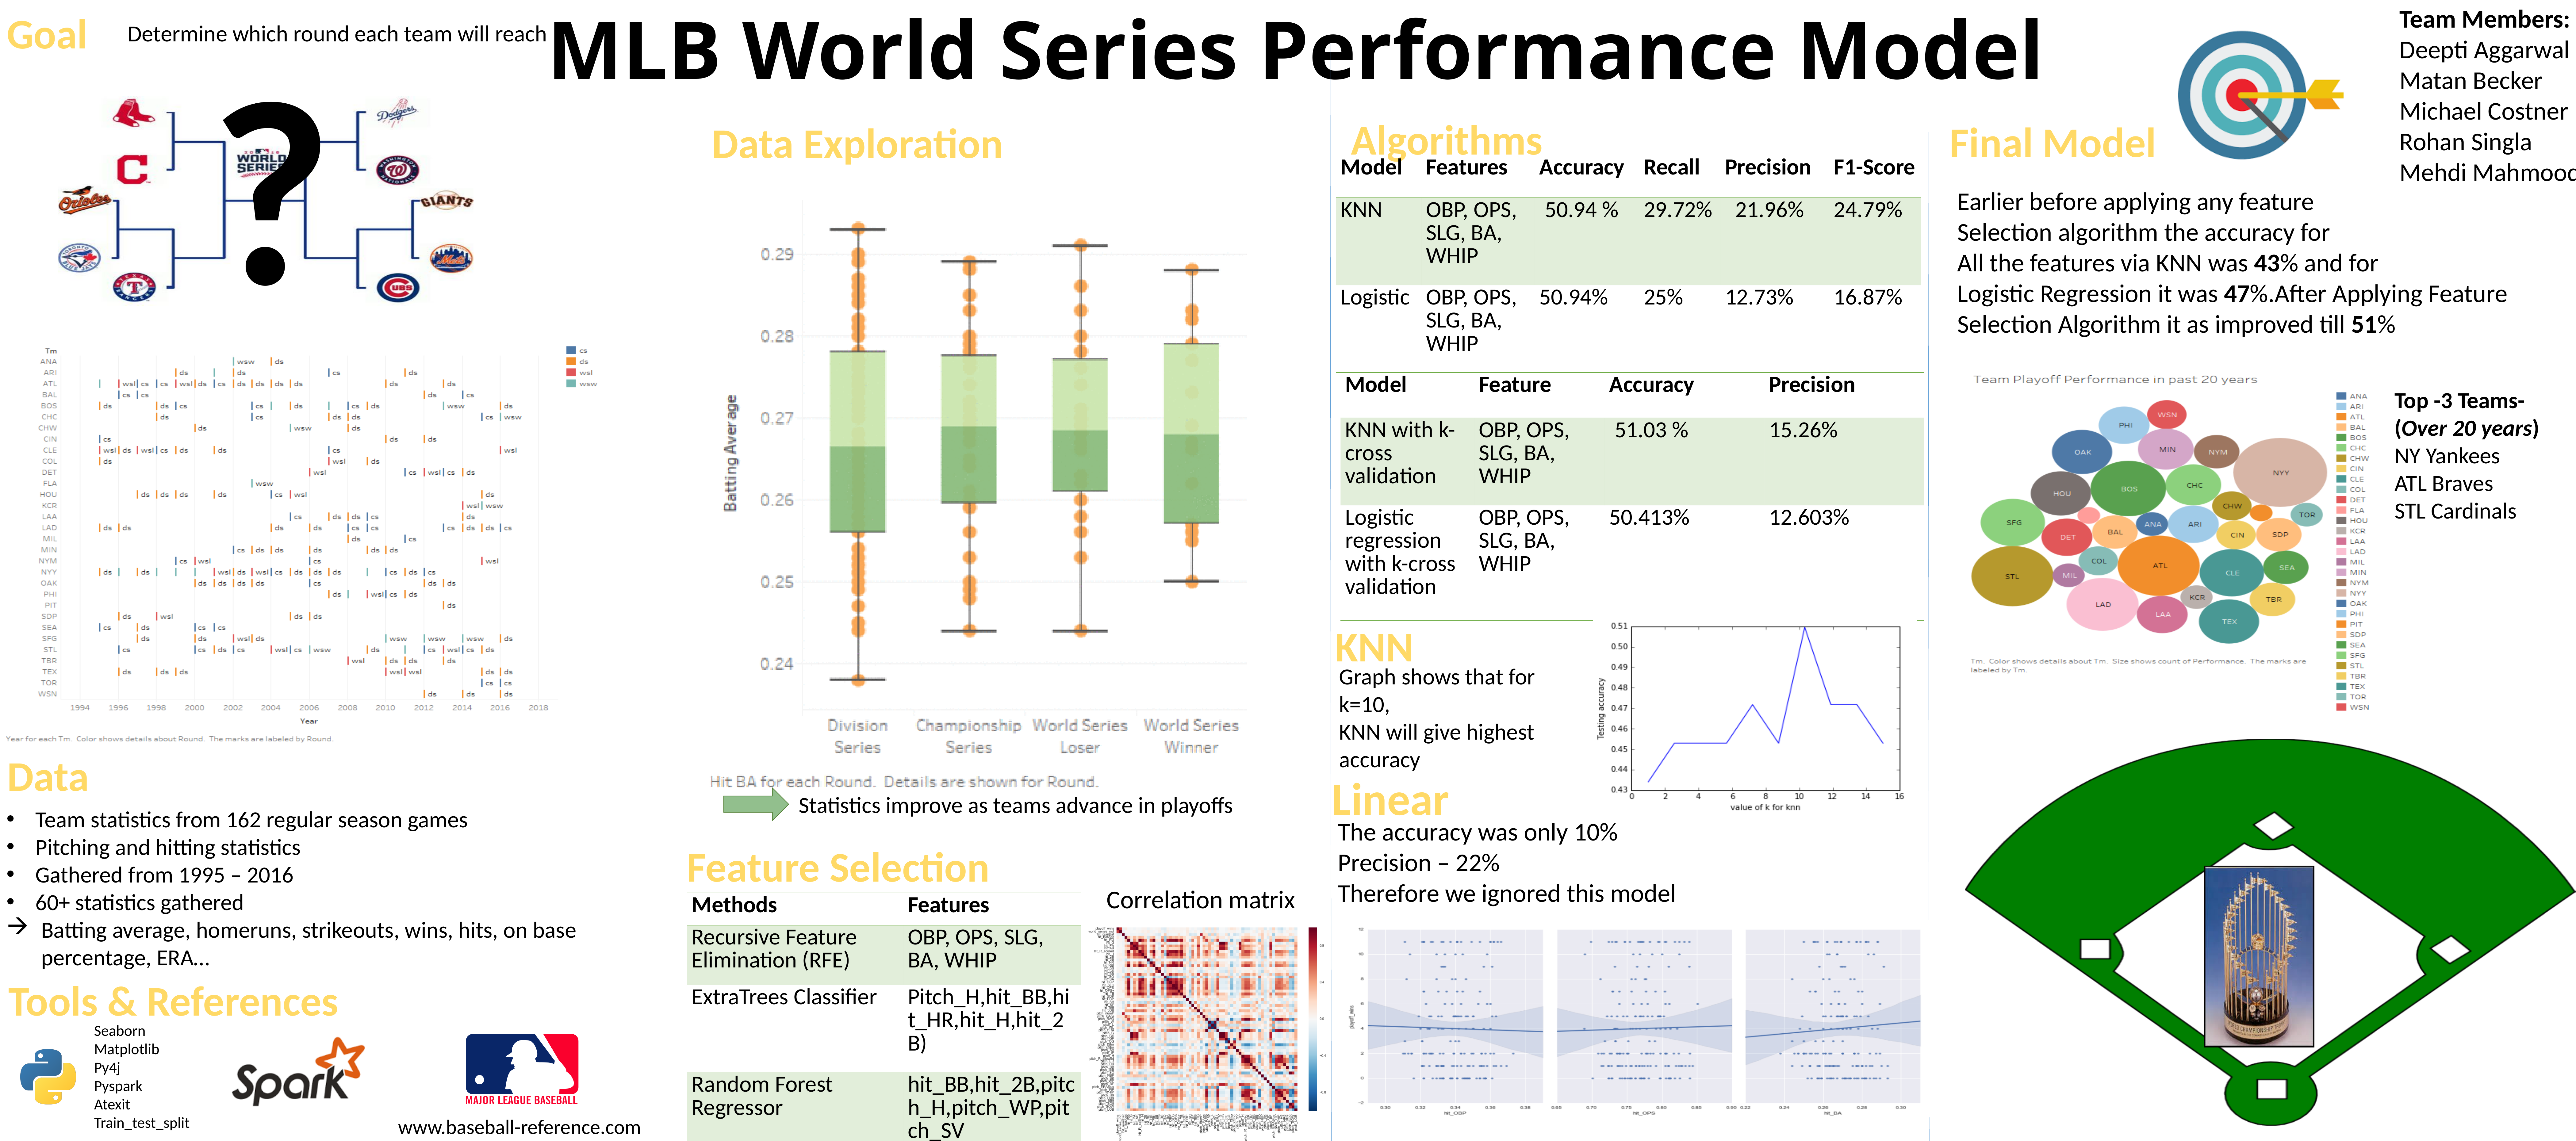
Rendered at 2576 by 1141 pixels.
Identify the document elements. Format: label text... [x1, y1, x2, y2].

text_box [58, 18, 473, 306]
table_cell Recursive Feature Elimination (RFE) [687, 925, 903, 985]
picture [1080, 904, 1930, 1141]
text_box www.baseball-reference.com [667, 1111, 674, 1140]
table_cell 12.73% [1720, 285, 1829, 372]
table_header Accuracy [1535, 155, 1639, 197]
text_box KNN [1332, 617, 1419, 672]
title MLB World Series Performance Model [667, 0, 1330, 98]
table_cell KNN [1336, 198, 1421, 285]
table_cell OBP, OPS, SLG, BA, WHIP [1421, 198, 1535, 285]
table_cell KNN with k-cross validation [1340, 418, 1474, 505]
picture [462, 1005, 581, 1127]
table_cell 15.26% [1765, 418, 1924, 505]
table_cell hit_BB,hit_2B,pitch_H,pitch_WP,pitch_SV [903, 1072, 1080, 1141]
text_box Top -3 Teams- (Over 20 years) NY Yankees ATL Braves STL Cardinals [2433, 383, 2544, 526]
table_cell 50.413% [1605, 505, 1765, 618]
table_cell 50.94% [1535, 285, 1639, 372]
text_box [1928, 1, 1929, 920]
text_box Feature Selection [682, 837, 995, 893]
text_box Goal [2, 4, 92, 59]
table_cell Random Forest Regressor [687, 1072, 903, 1141]
text_box Algorithms [1346, 110, 1548, 155]
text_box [1928, 1117, 1929, 1141]
table_cell OBP, OPS, SLG, BA, WHIP [1474, 418, 1605, 505]
title MLB World Series Performance Model [1332, 0, 2205, 98]
table_header Feature [1474, 373, 1605, 418]
table_header Methods [687, 893, 903, 925]
text_box Team Members: Deepti Aggarwal Matan Becker Michael Costner Rohan Singla Mehdi Mahmoodi [2395, 0, 2576, 203]
table_cell OBP, OPS, SLG, BA, WHIP [1474, 505, 1605, 620]
picture [232, 1034, 365, 1120]
title MLB World Series Performance Model [387, 0, 667, 98]
text_box Tools & References [3, 971, 343, 1027]
picture [1971, 369, 2433, 712]
table_cell 50.94 % [1535, 198, 1639, 285]
table_header Features [1421, 155, 1535, 197]
text_box Graph shows that for k=10, KNN will give highest accuracy [1335, 659, 1586, 774]
table_header Features [903, 893, 1081, 925]
table_header Model [1336, 155, 1421, 197]
picture [1593, 618, 1917, 817]
table_cell Logistic [1336, 285, 1421, 372]
text_box Team statistics from 162 regular season games Pitching and hitting statistics Gathered from 1995 – 2016 60+ statistics gathered Batting average, homeruns, strikeouts, wins, hits, on base percentage, ERA… [2, 802, 653, 974]
table_cell 24.79% [1829, 198, 1921, 285]
table_cell ExtraTrees Classifier [687, 985, 903, 1072]
picture [20, 1049, 76, 1105]
text_box The accuracy was only 10% Precision – 22% Therefore we ignored this model [1333, 813, 1731, 909]
table_cell OBP, OPS, SLG, BA, WHIP [903, 925, 1080, 985]
picture [1965, 739, 2576, 1127]
table_header Precision [1765, 373, 1924, 418]
table_header Precision [1720, 155, 1829, 197]
picture [2178, 13, 2344, 178]
table_cell 51.03 % [1605, 418, 1765, 505]
table_header Recall [1639, 155, 1720, 197]
picture [6, 336, 661, 744]
text_box Data Exploration [707, 113, 1008, 169]
picture [710, 168, 1247, 805]
text_box Earlier before applying any feature Selection algorithm the accuracy for All the features via KNN was 43% and for Logistic Regression it was 47%.After Applying Feature Selection Algorithm it as improved till 51% [1953, 182, 2513, 340]
text_box Linear [1327, 767, 1330, 827]
text_box Correlation matrix [1102, 880, 1300, 904]
table_cell Logistic regression with k-cross validation [1340, 505, 1474, 620]
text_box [1330, 0, 1332, 1141]
table_cell 16.87% [1829, 285, 1921, 372]
text_box Seaborn Matplotlib Py4j Pyspark Atexit Train_test_split [90, 1018, 203, 1134]
table_cell OBP, OPS, SLG, BA, WHIP [1421, 285, 1535, 372]
table_cell 21.96% [1720, 198, 1829, 285]
text_box [723, 805, 788, 821]
table_cell 29.72% [1639, 198, 1720, 285]
table_cell 25% [1639, 285, 1720, 372]
text_box www.baseball-reference.com [393, 1111, 667, 1140]
text_box Linear [1332, 767, 1454, 827]
text_box Final Model [1945, 113, 2161, 168]
table_header Accuracy [1605, 373, 1765, 418]
table_cell 12.603% [1765, 505, 1924, 620]
table_header F1-Score [1829, 155, 1921, 197]
table_header Model [1340, 373, 1474, 418]
text_box Data [2, 746, 94, 802]
text_box Statistics improve as teams advance in playoffs [705, 788, 1241, 848]
text_box Determine which round each team will reach [123, 16, 576, 49]
table_cell Pitch_H,hit_BB,hit_HR,hit_H,hit_2B) [903, 985, 1080, 1072]
